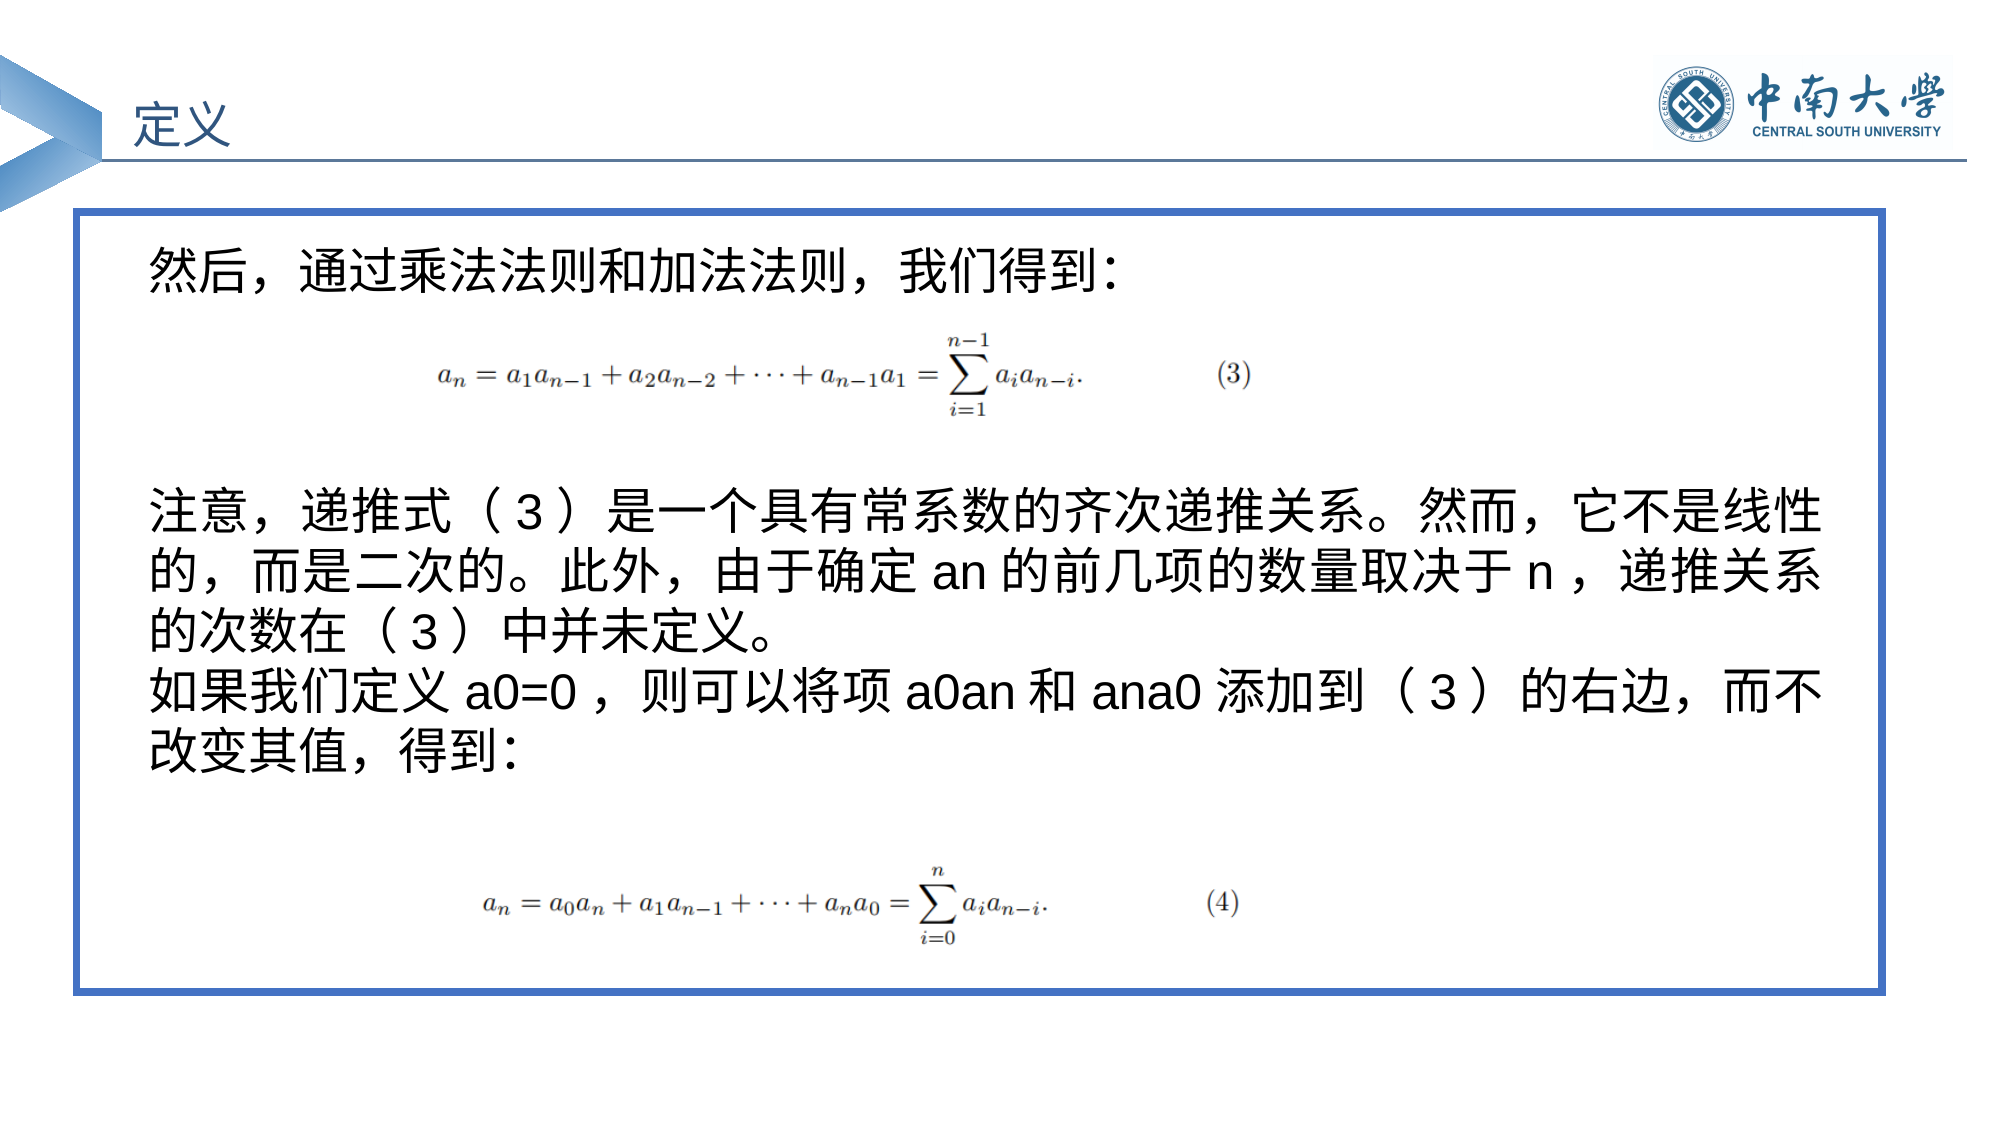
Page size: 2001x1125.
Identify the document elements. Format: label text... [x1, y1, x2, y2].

text_box 定义 [118, 85, 1118, 160]
picture [411, 322, 1277, 424]
picture [456, 860, 1323, 953]
text_box [76, 211, 1883, 993]
text_box 然后，通过乘法法则和加法法则，我们得到： 注意，递推式（3）是一个具有常系数的齐次递推关系。然而，它不是线性的，而是二次的。此外，由于确定an的前几项的数量取决于n，递推关系的次数在（3）中并未定义。 如果我们定义a0=0，则可以将项a0an和ana0添加到（3）的右边，而不改变其值，得到： [133, 232, 1838, 1034]
picture [1653, 55, 1953, 150]
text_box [0, 55, 102, 212]
